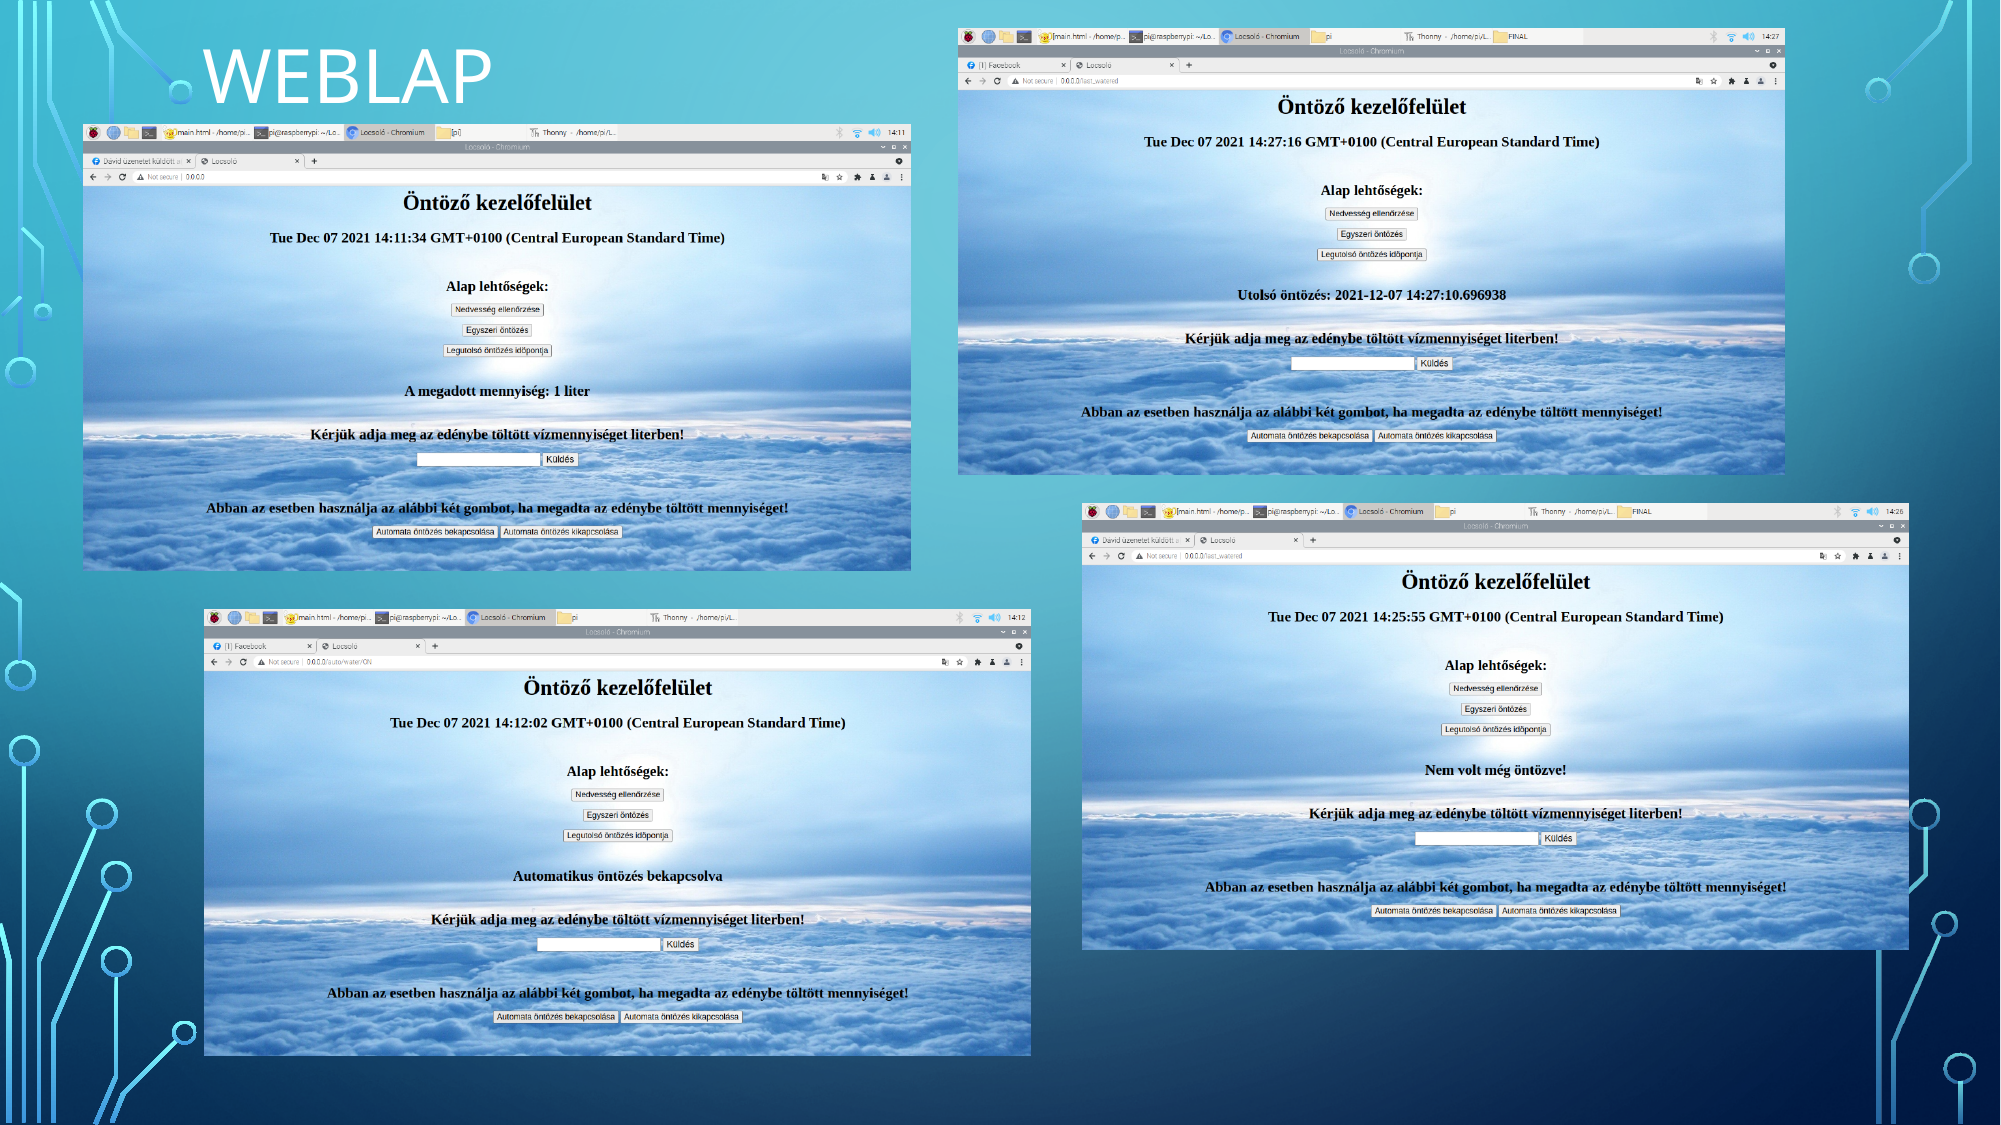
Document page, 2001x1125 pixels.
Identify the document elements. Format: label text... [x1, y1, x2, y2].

picture [203, 609, 1032, 1056]
picture [957, 28, 1786, 476]
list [83, 124, 911, 571]
picture [1081, 503, 1910, 950]
title Weblap [187, 0, 1813, 159]
